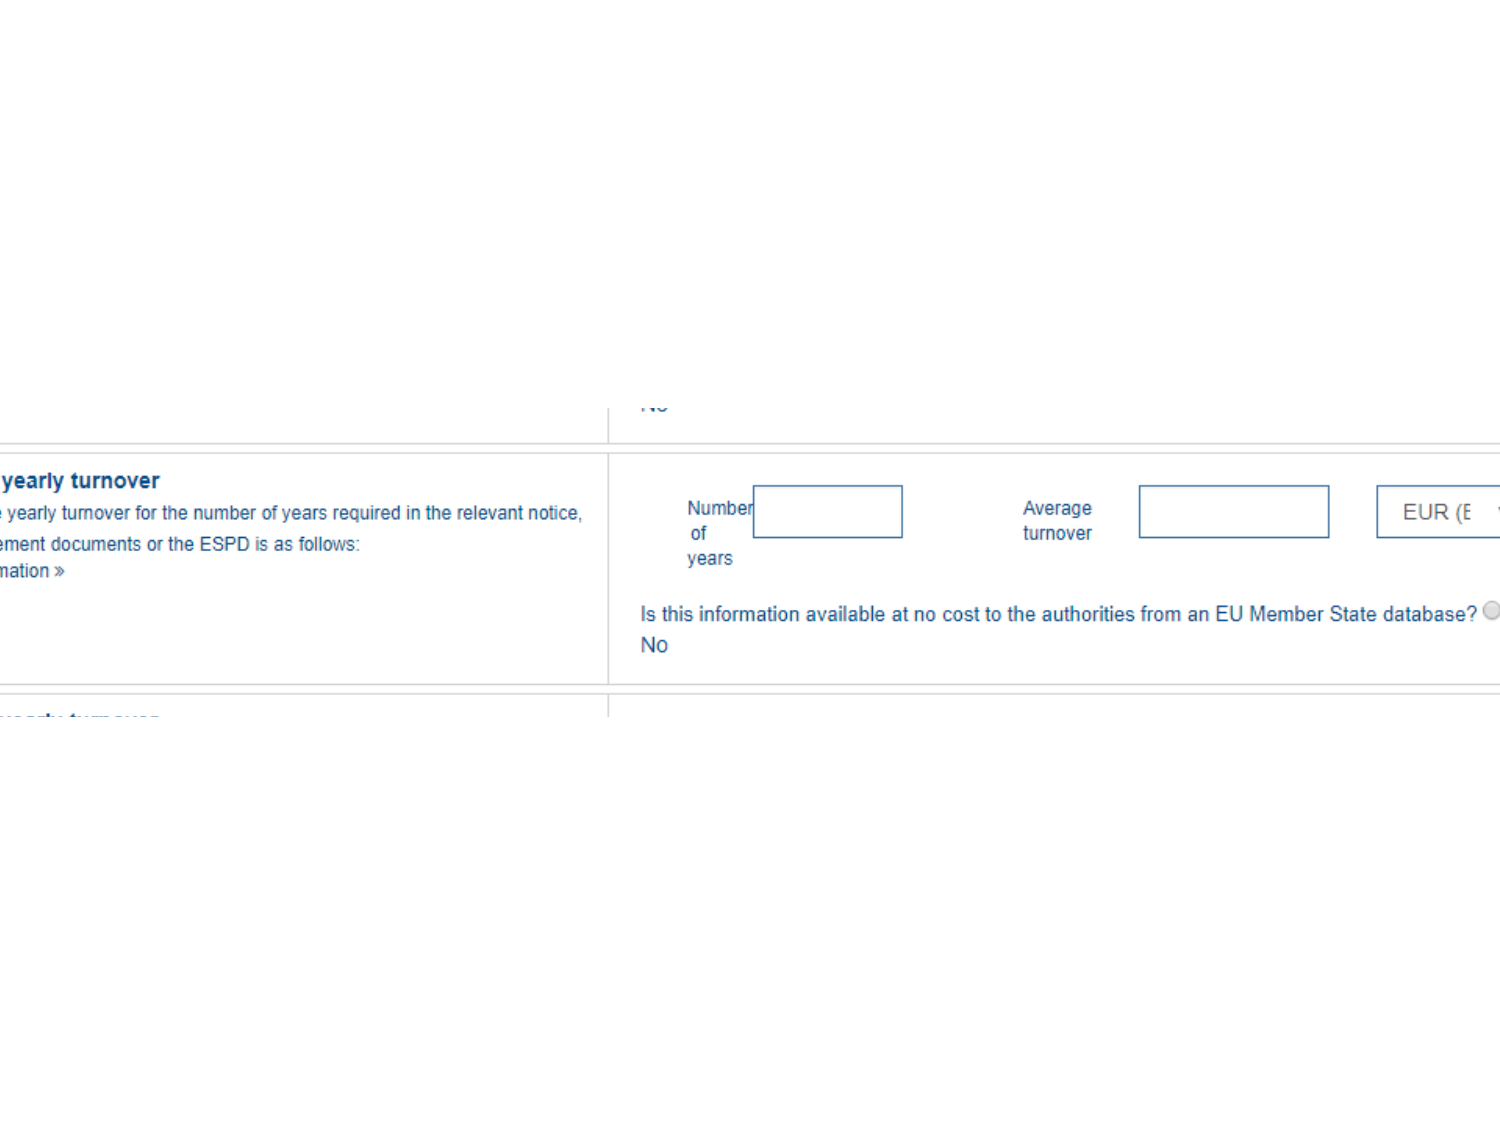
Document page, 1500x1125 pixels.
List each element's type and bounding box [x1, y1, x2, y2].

picture [0, 408, 1500, 717]
